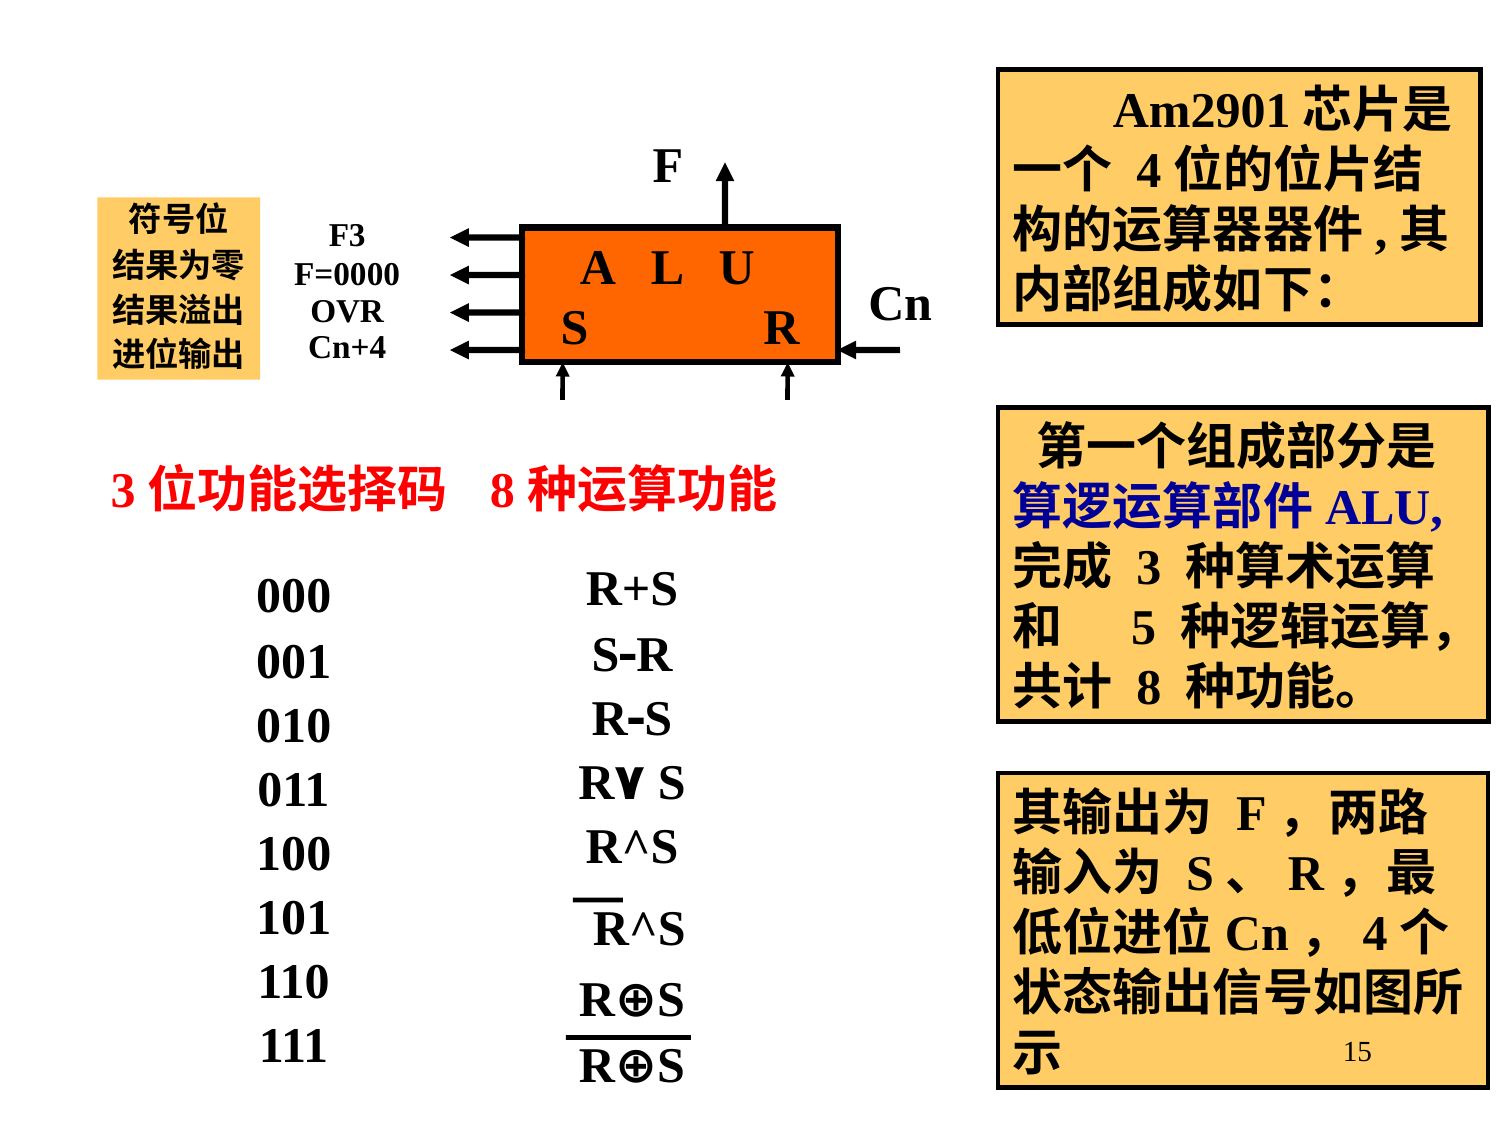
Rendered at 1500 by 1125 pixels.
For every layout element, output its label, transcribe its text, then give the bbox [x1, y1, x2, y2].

text_box Cn [853, 262, 947, 338]
text_box [450, 343, 526, 357]
text_box [450, 231, 526, 244]
text_box R+S SR RS R٧ S R^S [537, 547, 727, 879]
text_box F [637, 125, 698, 200]
text_box 3位功能选择码 [95, 450, 463, 525]
text_box Am2901芯片是一个 4位的位片结构的运算器器件,其内部组成如下： [998, 69, 1481, 325]
text_box [718, 162, 732, 226]
slide_number 15 [1074, 1025, 1388, 1100]
text_box 000 001 010 011 100 101 110 111 [241, 555, 347, 1078]
text_box R^S [500, 888, 778, 964]
text_box [450, 306, 526, 319]
text_box [556, 362, 569, 400]
text_box [781, 362, 794, 400]
text_box [450, 268, 526, 282]
text_box 第一个组成部分是算逻运算部件ALU,完成 3 种算术运算 和 5 种逻辑运算，共计 8 种功能。 [998, 407, 1489, 722]
text_box F3 F=0000 OVR Cn+4 [261, 213, 450, 370]
text_box 其输出为 F，两路输入为 S、R，最低位进位Cn，4个状态输出信号如图所示 [998, 772, 1488, 1088]
text_box 符号位 结果为零 结果溢出 进位输出 [97, 197, 261, 380]
text_box R⊕S R⊕S [537, 964, 727, 1098]
text_box A L U S R [522, 227, 838, 363]
text_box [837, 343, 901, 357]
text_box 8种运算功能 [475, 450, 792, 525]
